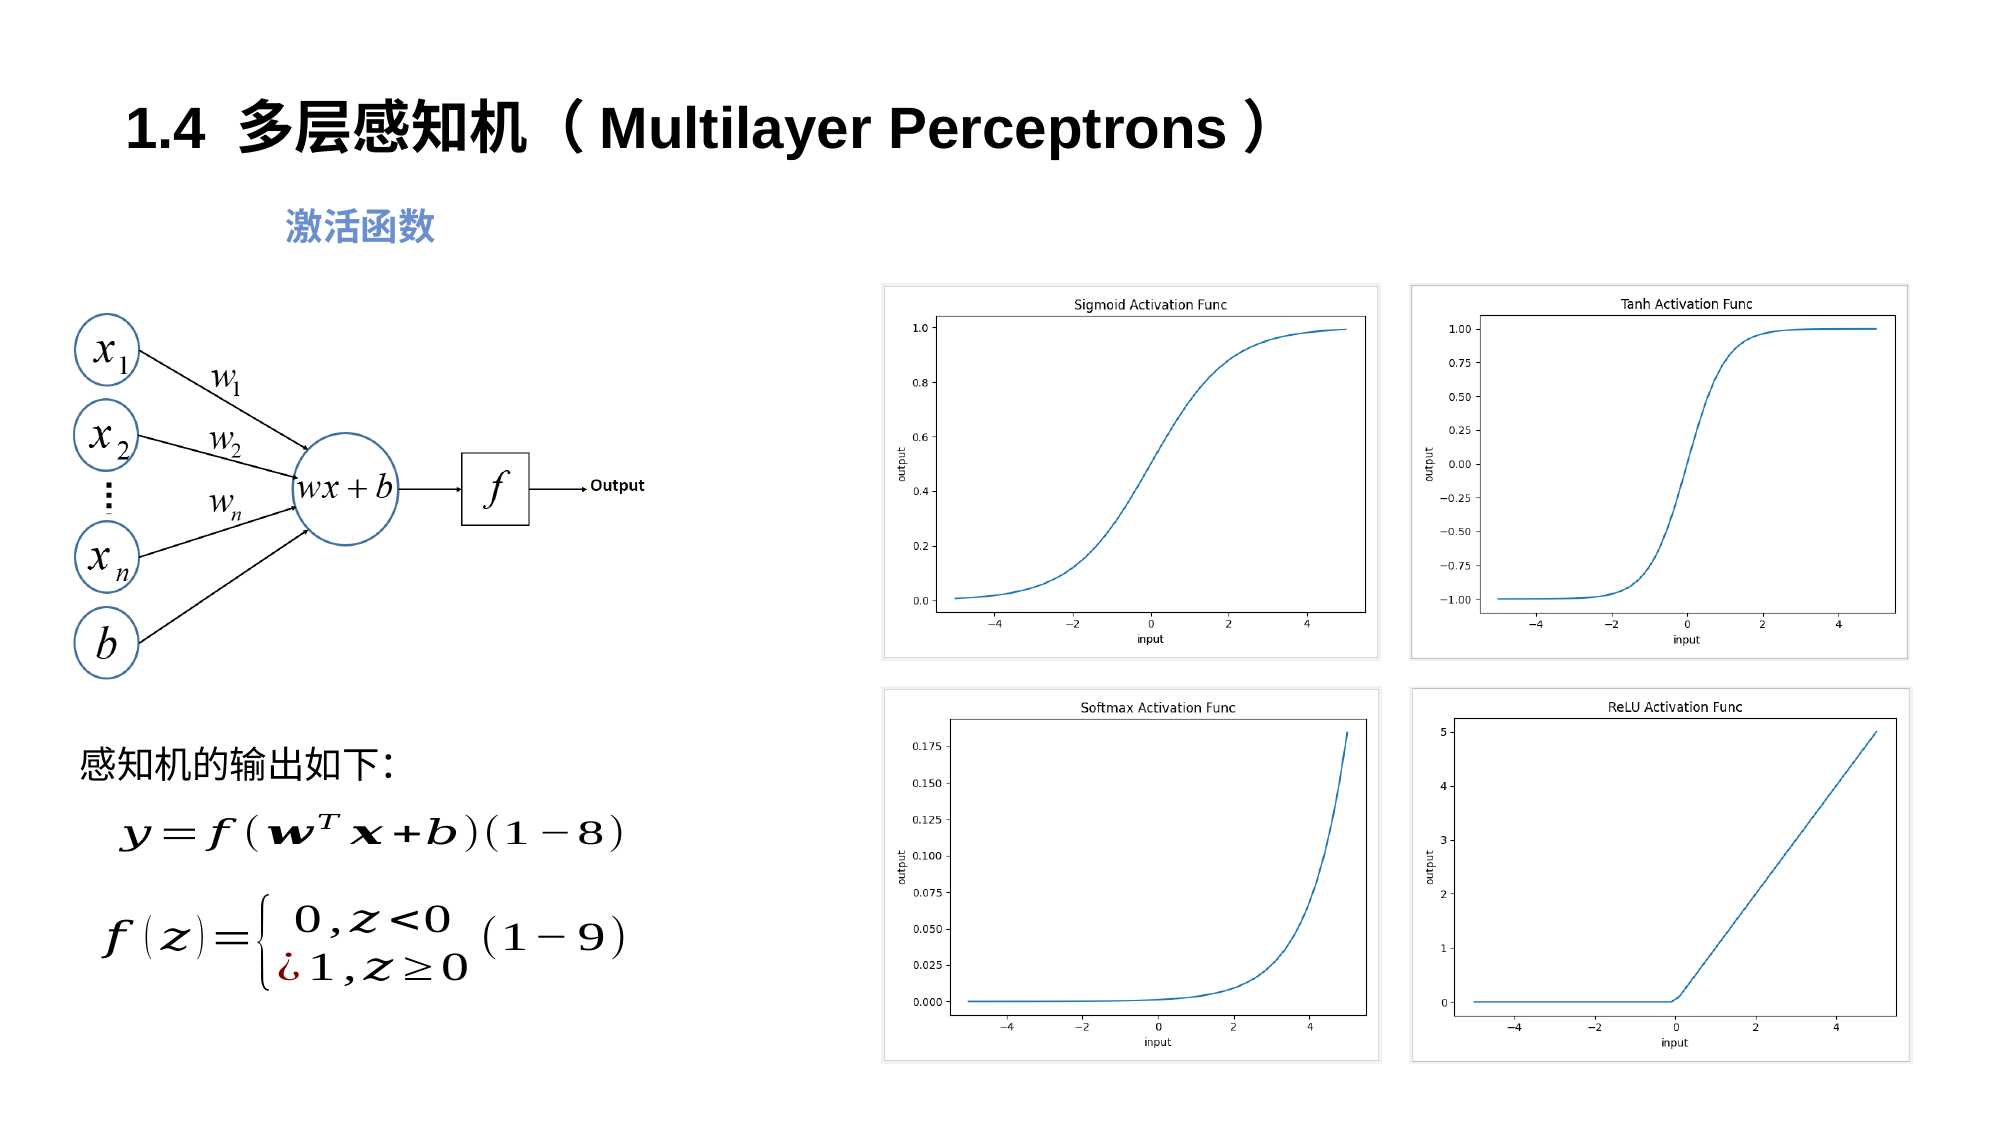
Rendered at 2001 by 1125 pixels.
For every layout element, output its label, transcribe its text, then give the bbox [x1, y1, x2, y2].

picture [1409, 686, 1913, 1064]
text_box 感知机的输出如下： [64, 733, 415, 794]
picture [881, 283, 1381, 661]
title 1.4 多层感知机（Multilayer Perceptrons） [109, 0, 1890, 169]
text_box 激活函数 [271, 195, 459, 255]
picture [881, 686, 1382, 1064]
picture [64, 292, 665, 685]
picture [1409, 283, 1910, 661]
